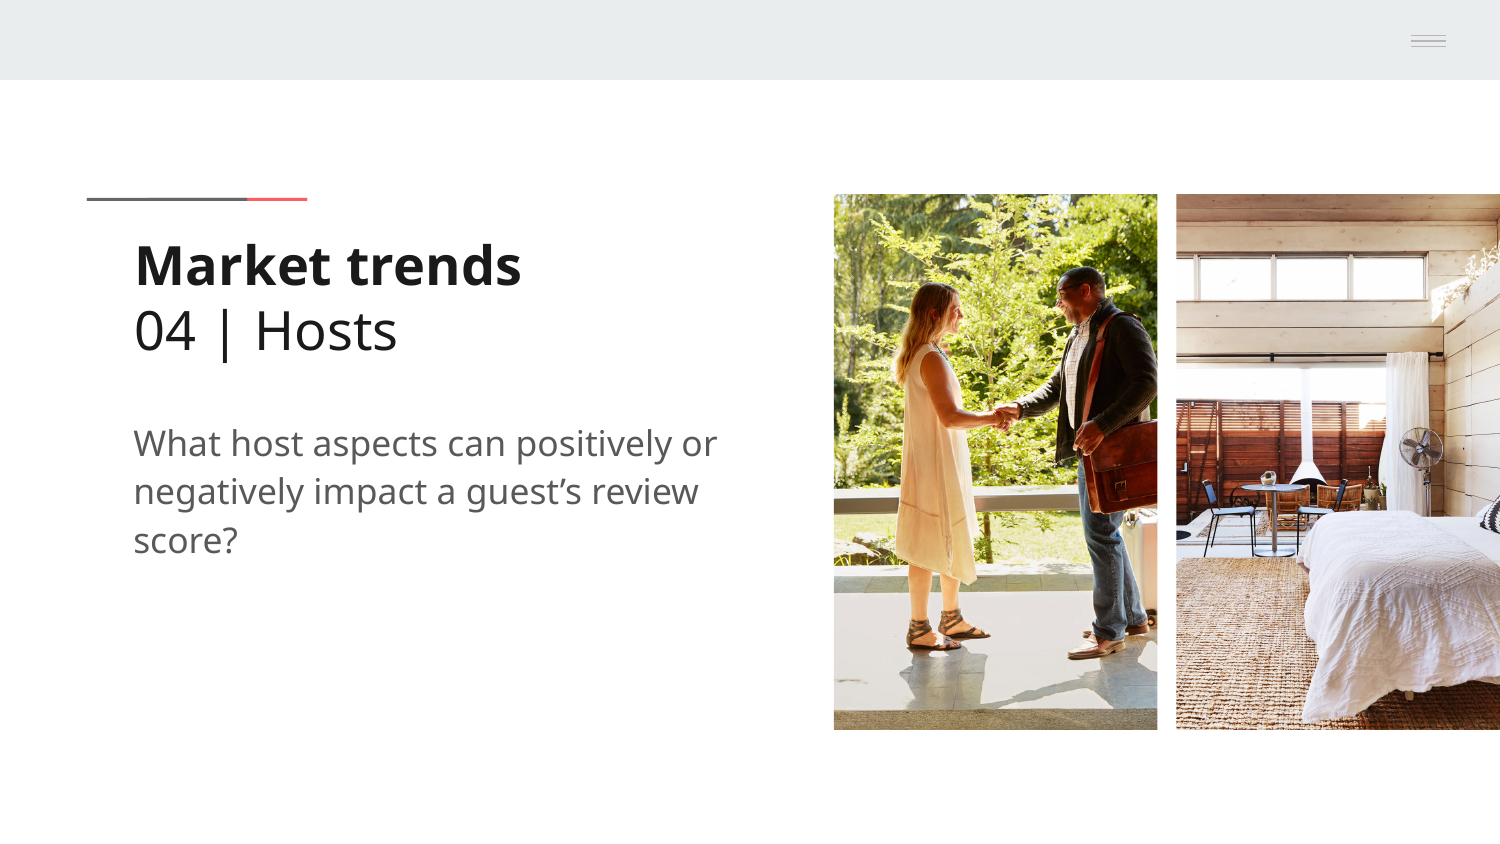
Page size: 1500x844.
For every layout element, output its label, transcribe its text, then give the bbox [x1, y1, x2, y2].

picture [1175, 194, 1500, 730]
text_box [135, 195, 259, 204]
list What host aspects can positively or negatively impact a guest’s review score? [118, 399, 757, 743]
title Market trends 04 | Hosts [119, 216, 759, 386]
picture [833, 194, 1158, 730]
